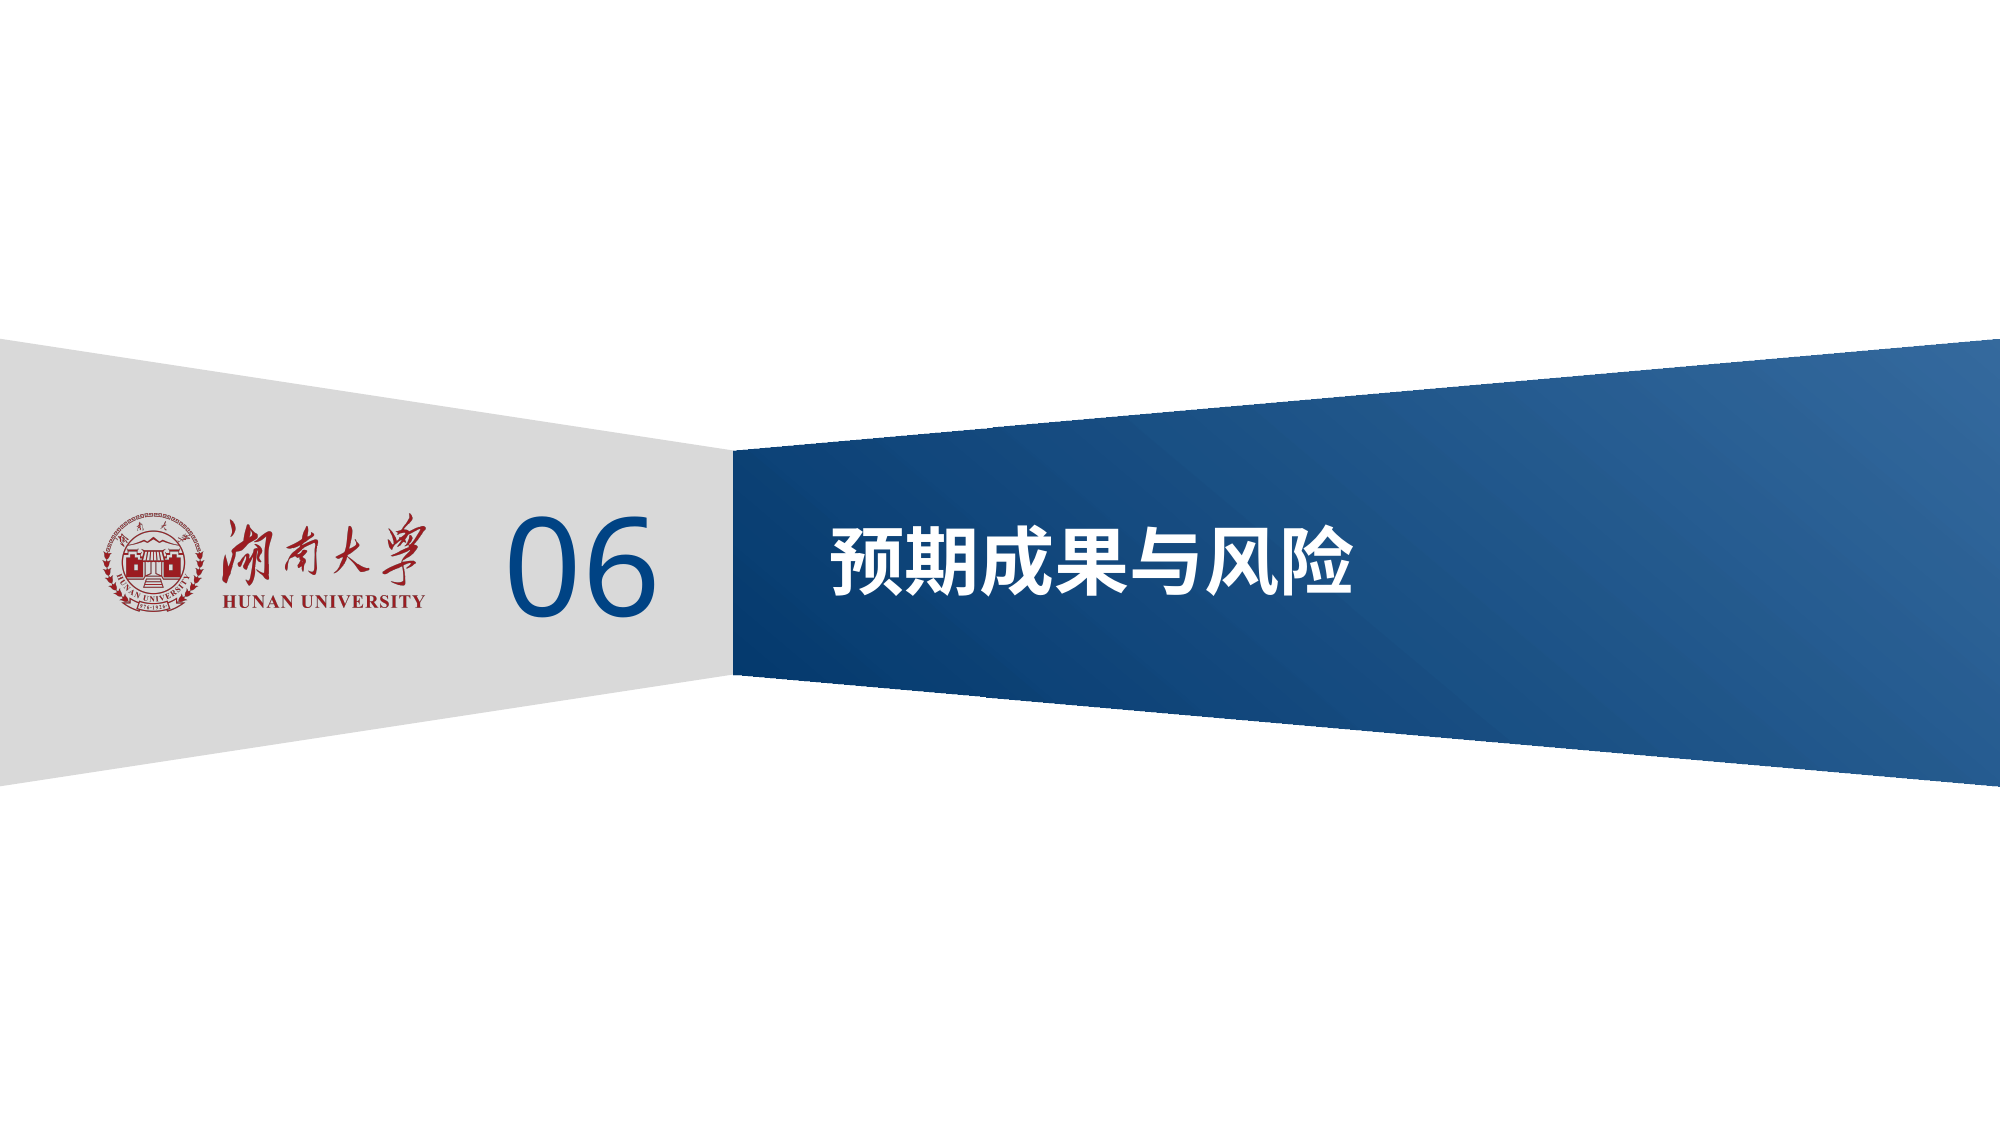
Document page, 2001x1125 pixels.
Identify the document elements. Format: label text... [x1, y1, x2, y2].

text_box 06 [479, 479, 686, 645]
text_box [0, 337, 732, 788]
picture [96, 506, 431, 618]
text_box 预期成果与风险 [814, 506, 2000, 612]
text_box [732, 337, 2000, 788]
